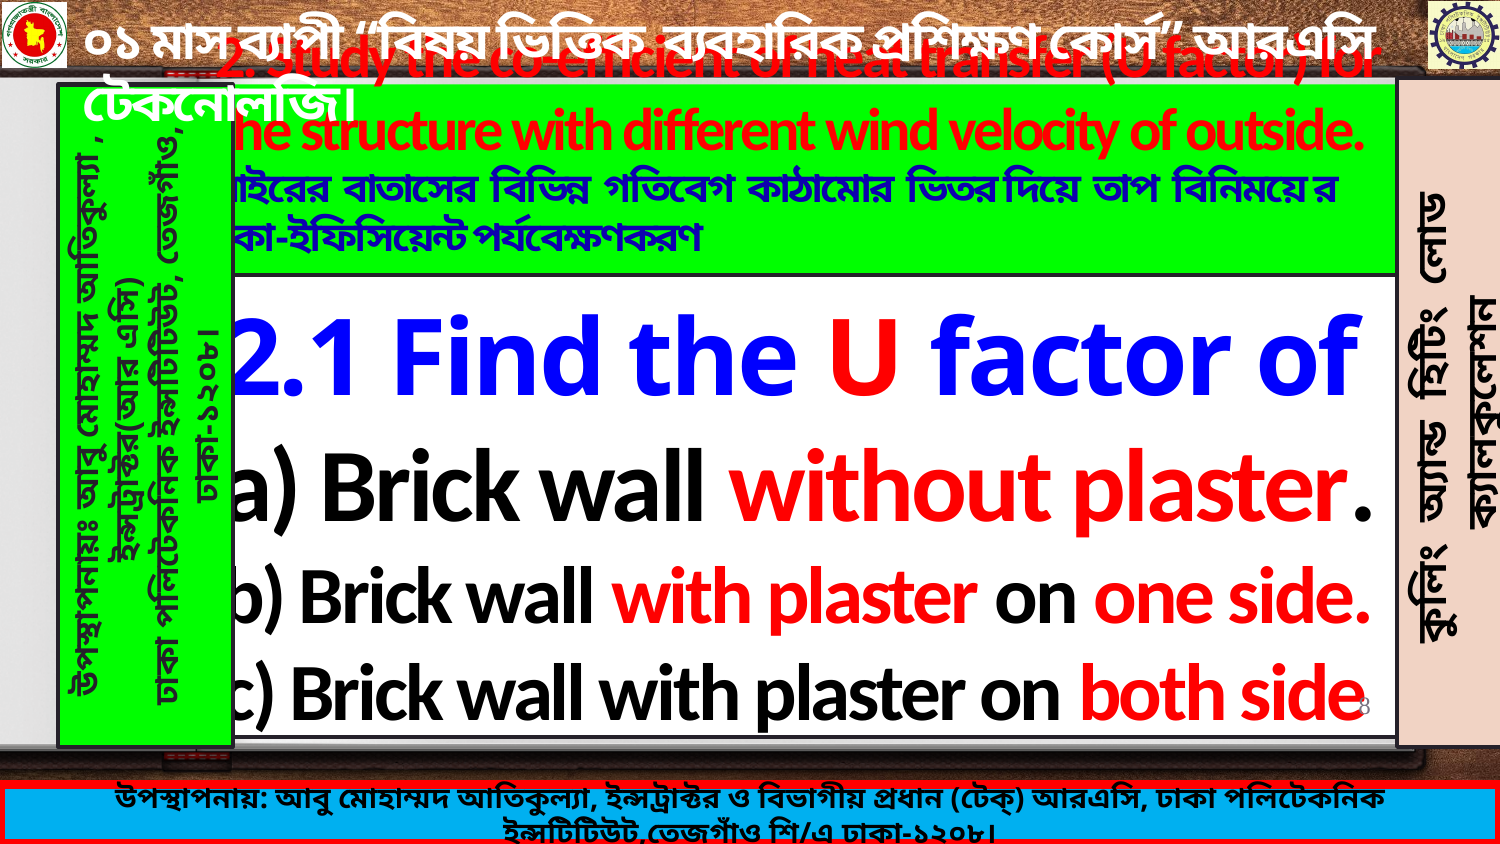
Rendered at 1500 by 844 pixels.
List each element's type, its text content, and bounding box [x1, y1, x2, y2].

subtitle 2.1 Find the U factor of a) Brick wall without plaster. b) Brick wall with plaster on one side. c) Brick wall with plaster on both side [235, 273, 1395, 739]
text_box কুলিং অ্যান্ড ‍হিটিং লোড ক্যালকুলেশন Cooling & Heating Load Calculation [1395, 76, 1500, 749]
text_box উপস্থাপনায়ঃ আবু মোহাম্মদ আতিকুল্যা , ইন্সট্রাক্টর(আর এসি) ঢাকা পলিটেকনিক ইন্সটিটিউট, তেজগাঁও, ঢাকা-১২০৮। [56, 82, 235, 749]
text_box উপস্থাপনায়: আবু মোহাম্মদ আতিকুল্যা, ইন্সট্রাক্টর ও বিভাগীয় প্রধান (টেক্) আরএসি, ঢাকা পলিটেকনিক ইন্সটিটিউট,তেজগাঁও শি/এ ঢাকা-১২০৮। [0, 782, 1500, 844]
text_box ০১ মাস ব্যাপী “বিষয় ভিত্তিক ব্যবহারিক প্রশিক্ষণ কোর্স” আরএসি টেকনোলজি। [68, 0, 1427, 140]
slide_number 8 [1295, 672, 1386, 737]
title 2. Study the co-efficient of heat transfer (U factor) for the structure with different wind velocity of outside. বাইরের বাতাসের বিভিন্ন গতিবেগ কাঠামোর ভিতর দিয়ে তাপ বিনিময়ে র কো-ইফিসিয়েন্ট পর্যবেক্ষণকরণ [235, 140, 1395, 273]
picture [0, 0, 1500, 782]
picture [1428, 0, 1500, 76]
